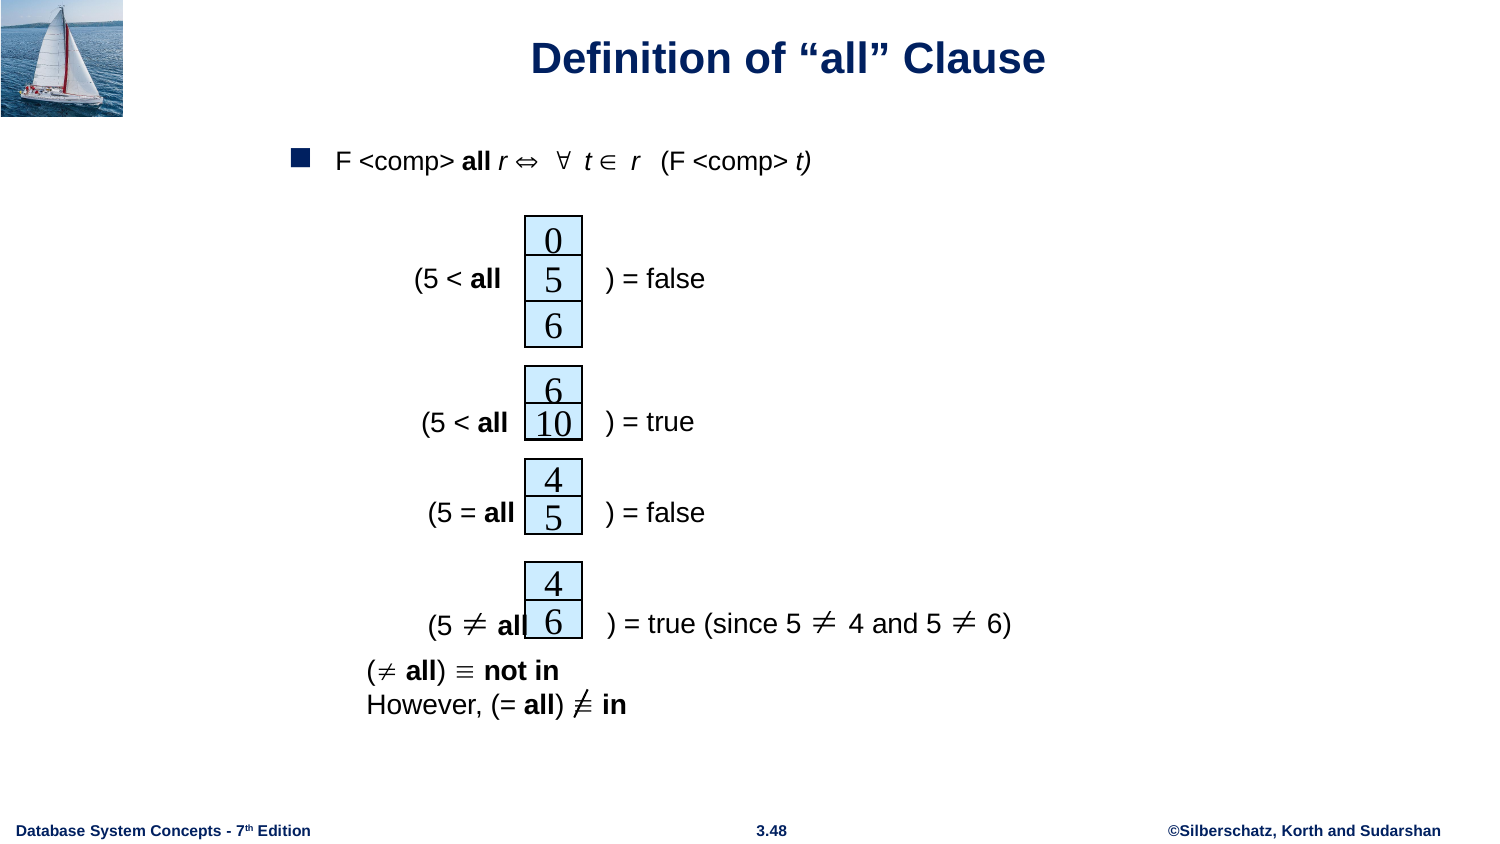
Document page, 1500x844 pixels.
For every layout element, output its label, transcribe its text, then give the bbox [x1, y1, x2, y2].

list F <comp> all r t r (F <comp> t) [282, 138, 1106, 186]
title Definition of “all” Clause [125, 14, 1452, 90]
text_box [355, 215, 1193, 735]
picture [0, 0, 123, 117]
